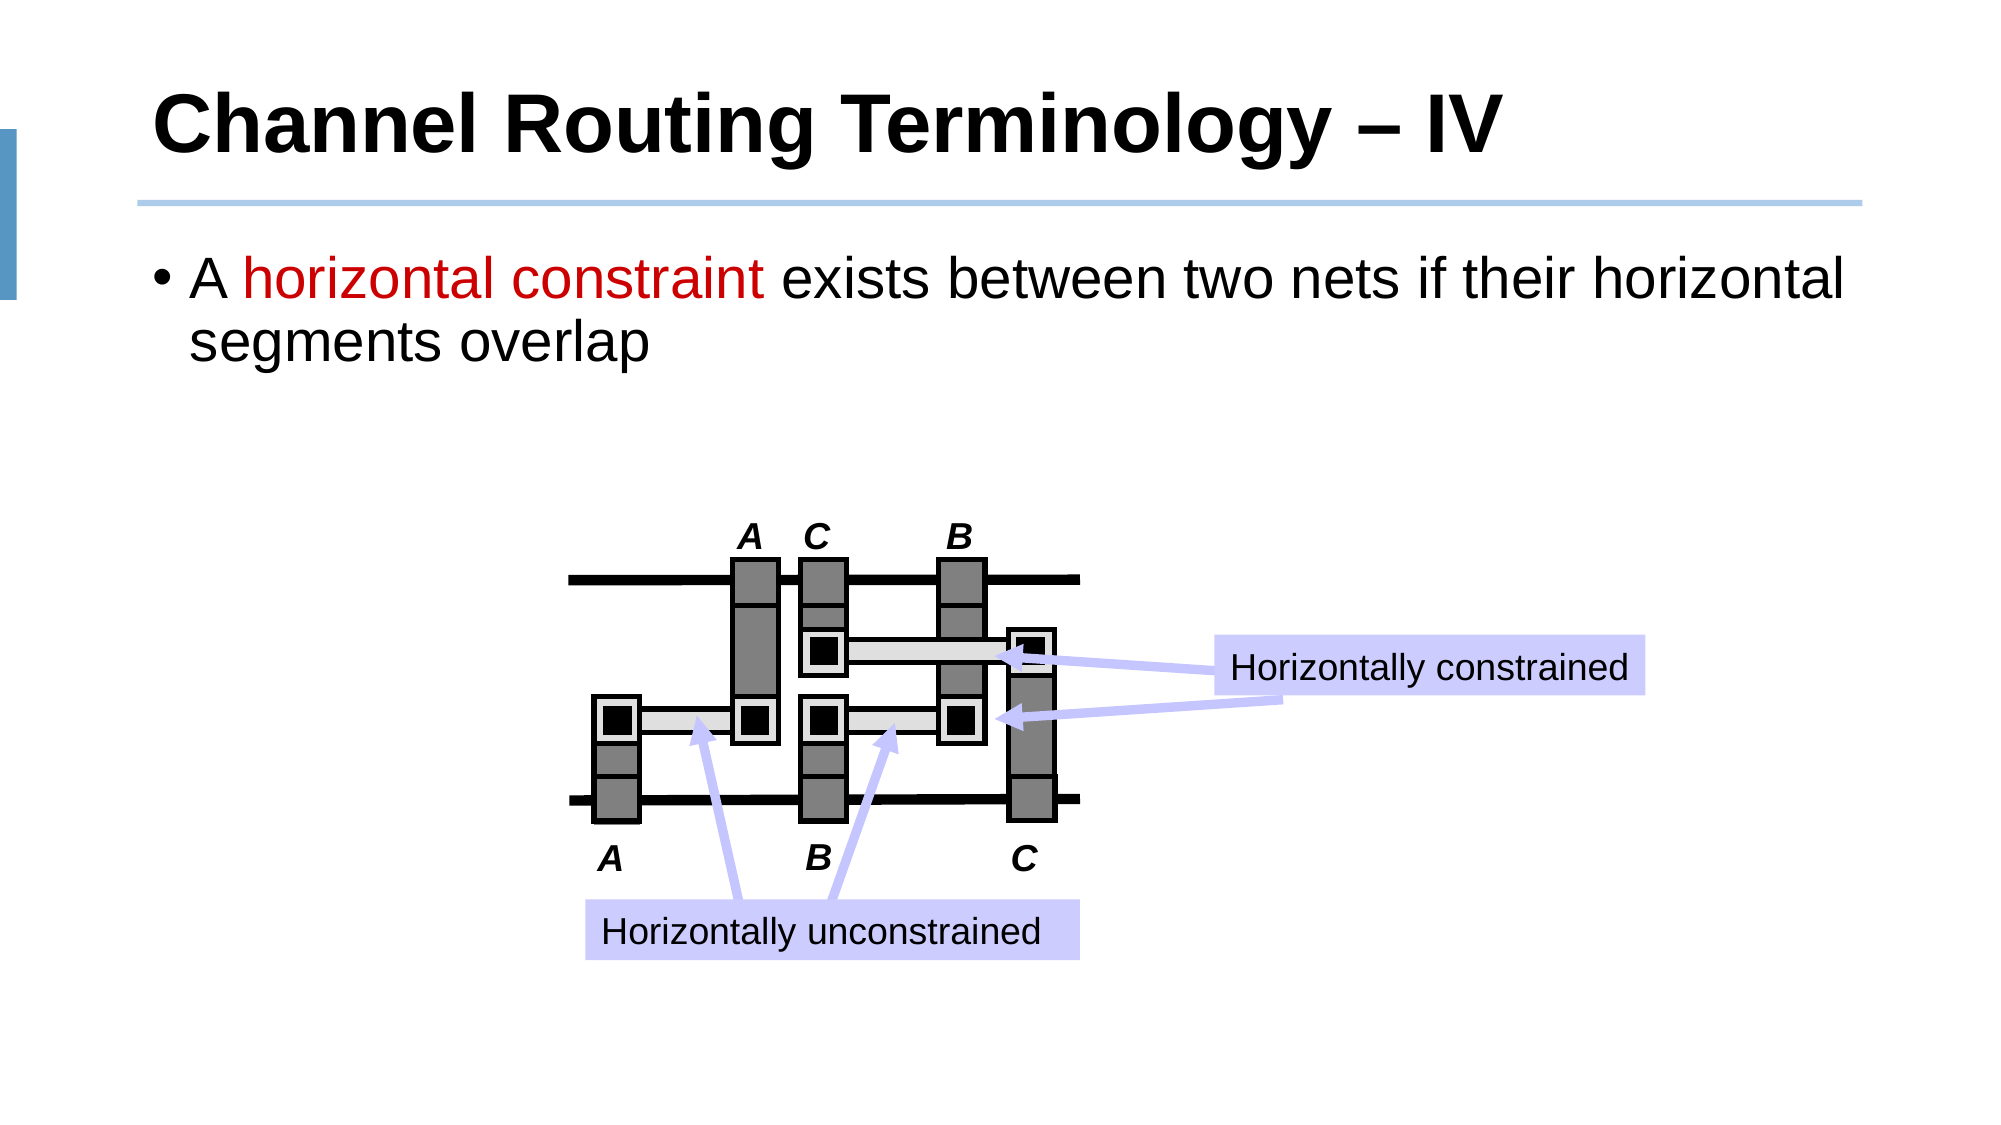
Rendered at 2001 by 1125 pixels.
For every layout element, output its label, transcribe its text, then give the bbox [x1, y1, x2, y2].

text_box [585, 715, 1080, 961]
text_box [994, 634, 1674, 719]
list A horizontal constraint exists between two nets if their horizontal segments overlap [137, 240, 1863, 1014]
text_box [568, 504, 1080, 885]
title Channel Routing Terminology – IV [137, 42, 1863, 208]
